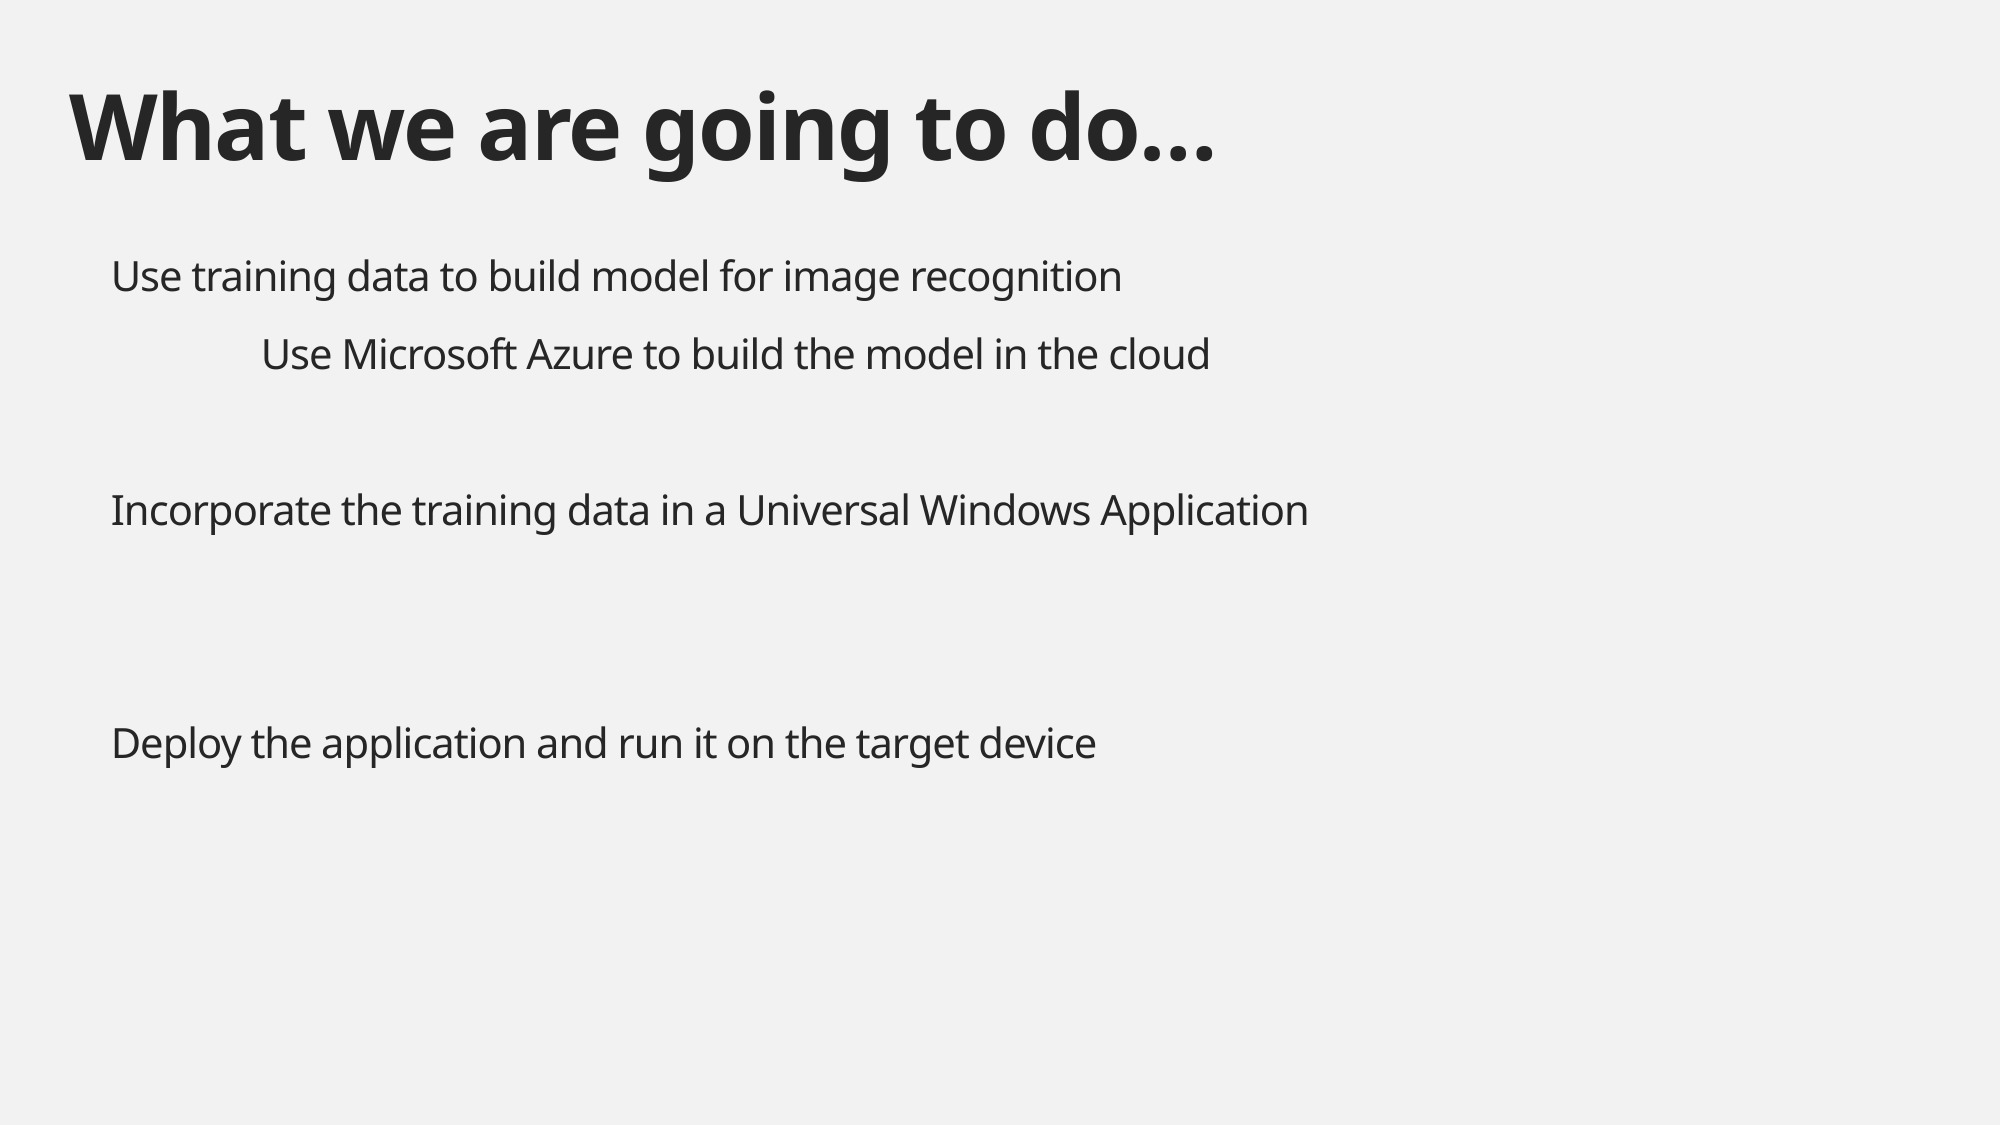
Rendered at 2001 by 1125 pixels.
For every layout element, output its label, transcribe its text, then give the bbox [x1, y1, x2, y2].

list Use training data to build model for image recognition Use Microsoft Azure to build the model in the cloud Incorporate the training data in a Universal Windows Application Deploy the application and run it on the target device [95, 235, 1904, 920]
title What we are going to do… [55, 53, 1945, 209]
